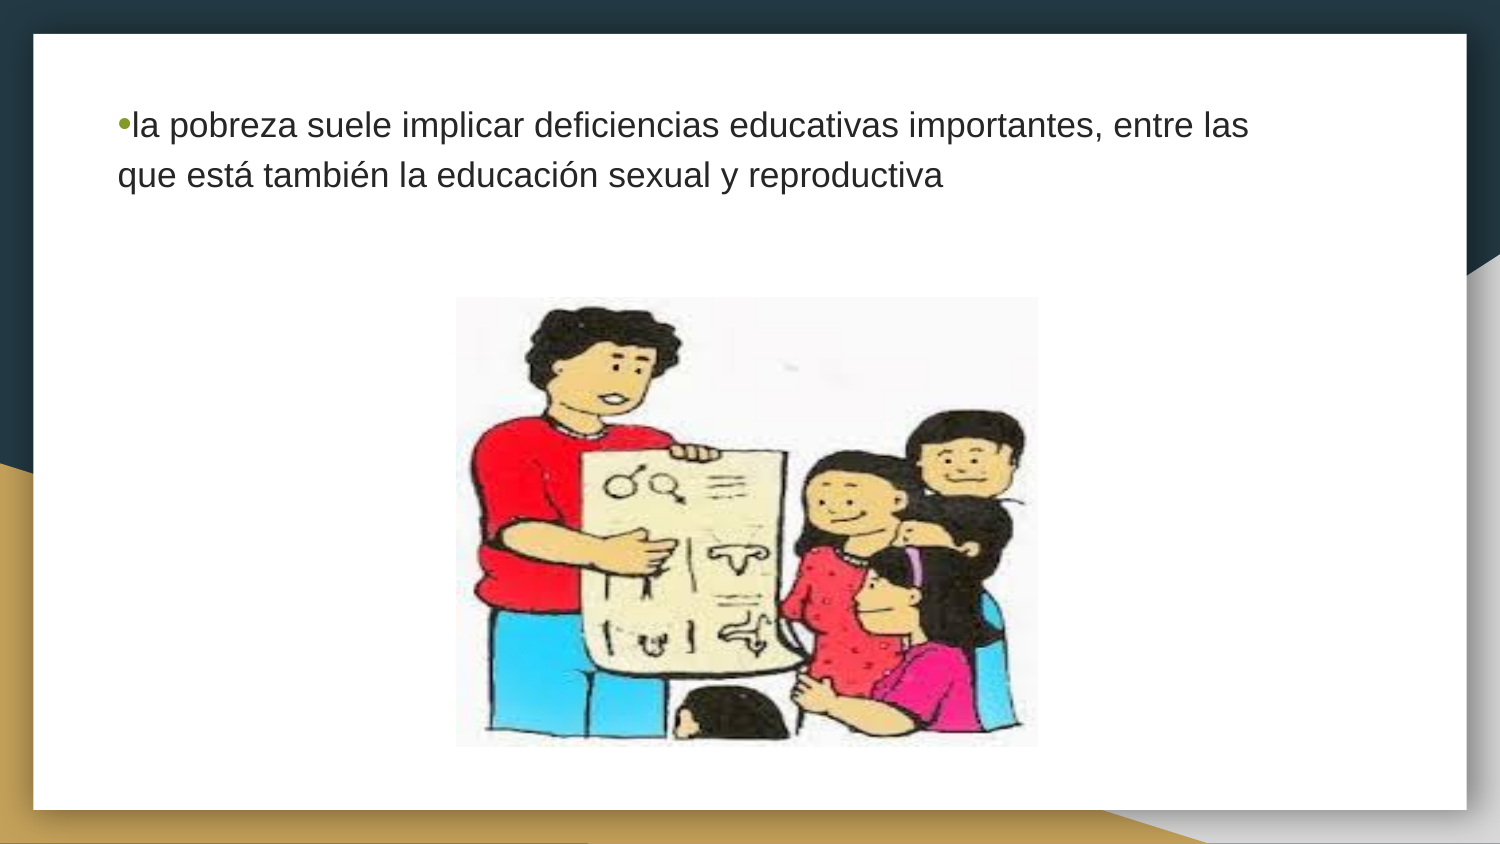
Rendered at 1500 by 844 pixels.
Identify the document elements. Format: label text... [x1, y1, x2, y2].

list •la pobreza suele implicar deficiencias educativas importantes, entre las que está también la educación sexual y reproductiva [102, 74, 1334, 254]
picture [455, 296, 1038, 747]
